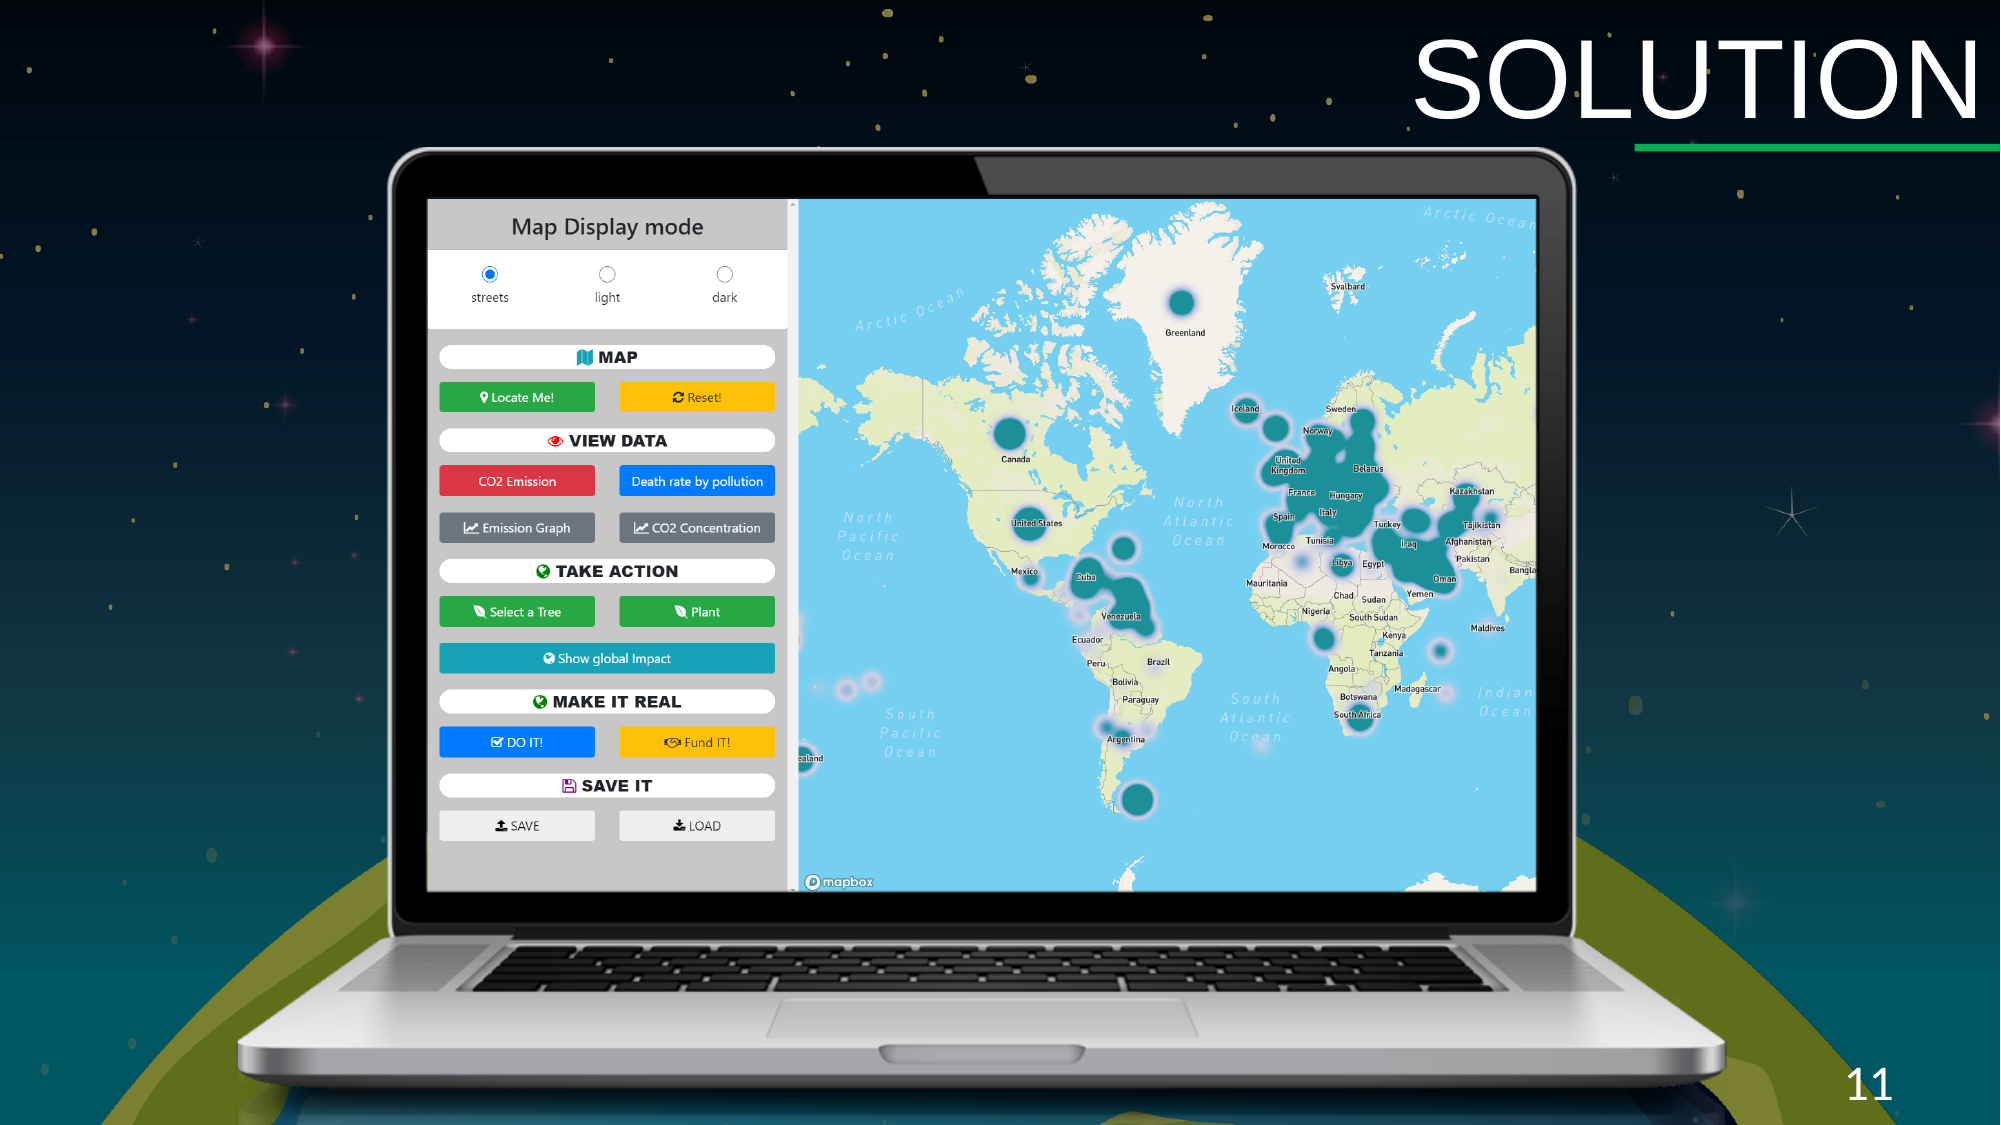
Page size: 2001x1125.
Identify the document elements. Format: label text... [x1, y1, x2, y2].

title SOLUTION [486, 16, 2000, 148]
picture [0, 0, 2000, 1125]
slide_number 11 [1828, 1042, 1945, 1103]
